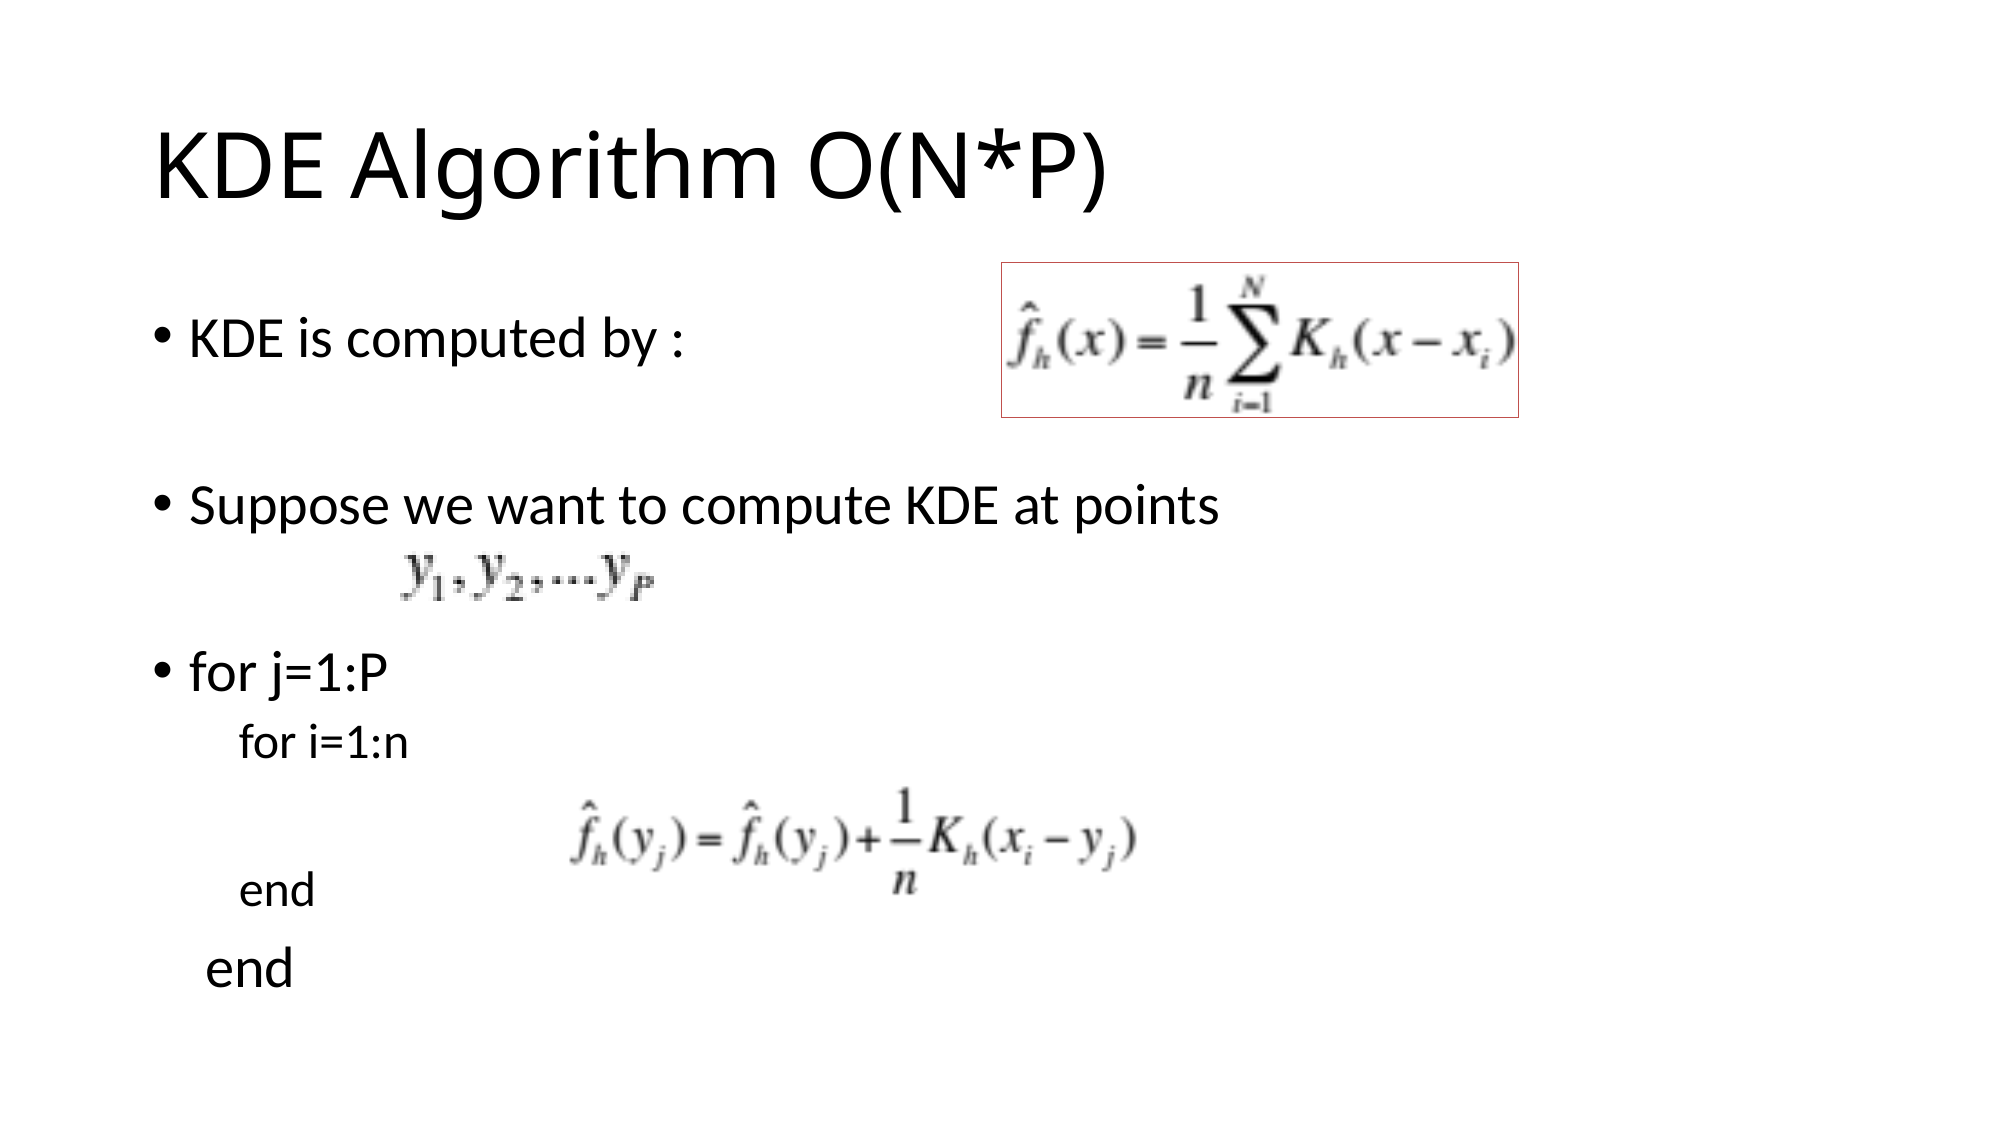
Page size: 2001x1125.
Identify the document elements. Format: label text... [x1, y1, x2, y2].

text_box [1001, 262, 1519, 418]
title KDE Algorithm O(N*P) [137, 59, 1863, 278]
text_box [392, 525, 659, 607]
list KDE is computed by : Suppose we want to compute KDE at points for j=1:P for i=1:n end end [137, 299, 1863, 1014]
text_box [565, 772, 1140, 899]
